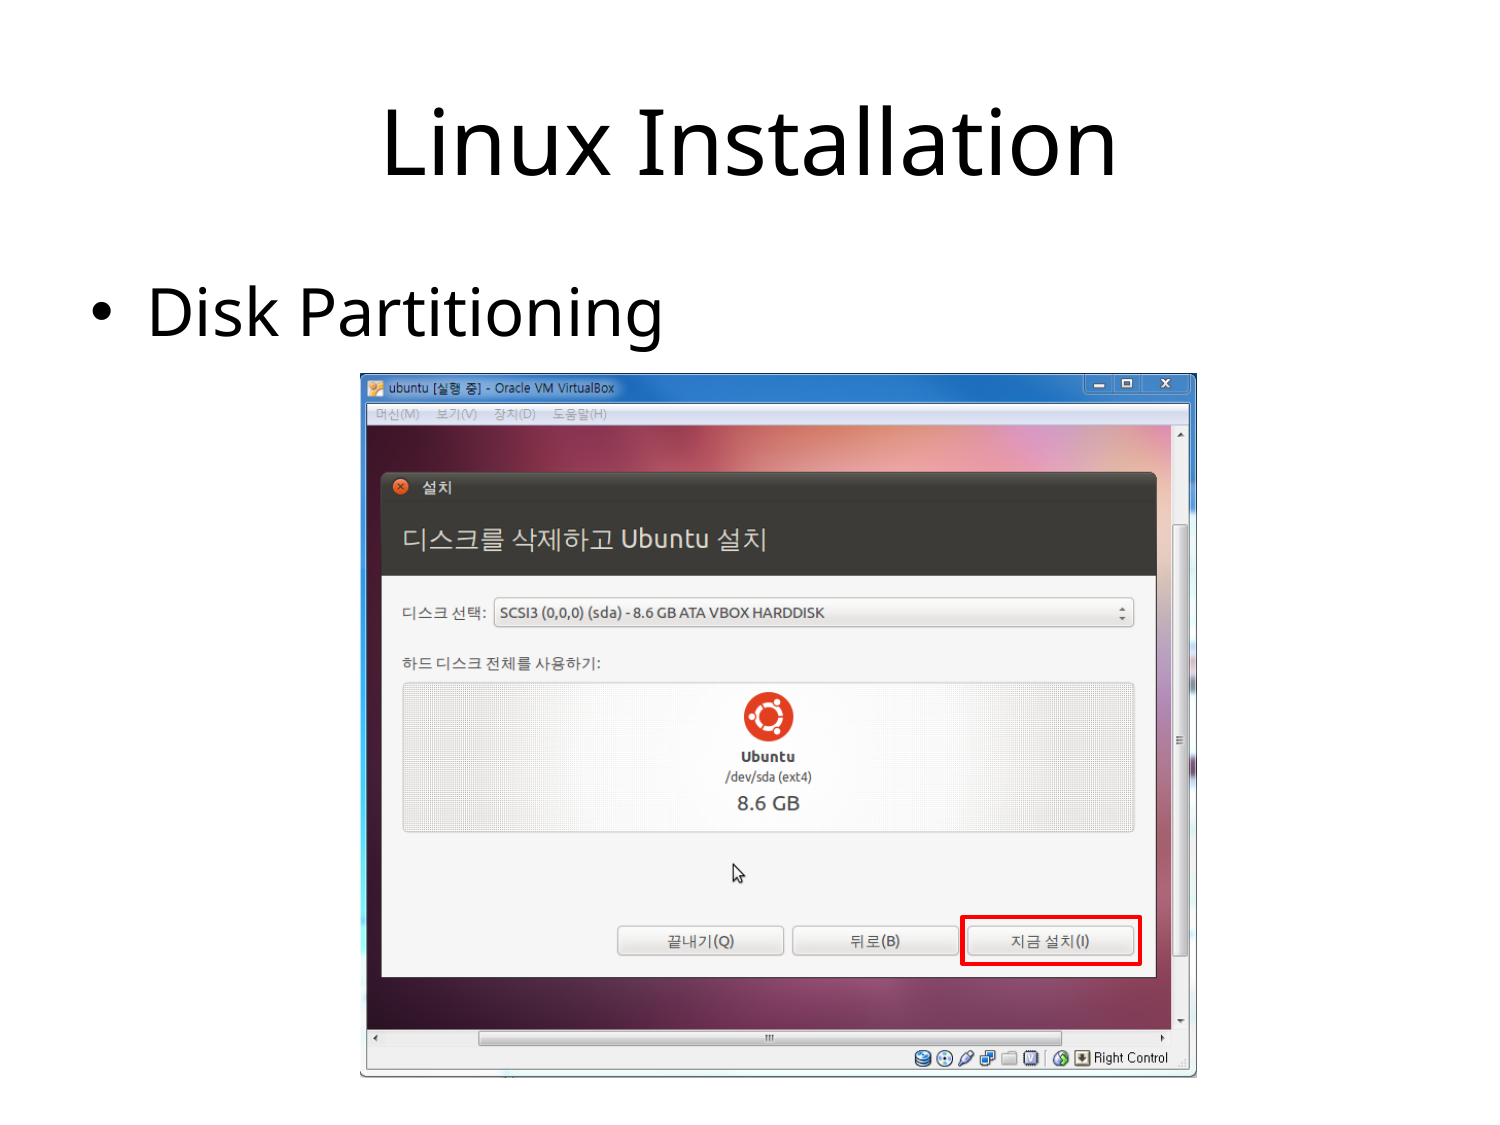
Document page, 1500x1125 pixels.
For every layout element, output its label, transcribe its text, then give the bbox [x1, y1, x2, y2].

title Linux Installation [75, 45, 1425, 233]
list Disk Partitioning [75, 262, 1425, 1005]
picture [359, 373, 1197, 1079]
